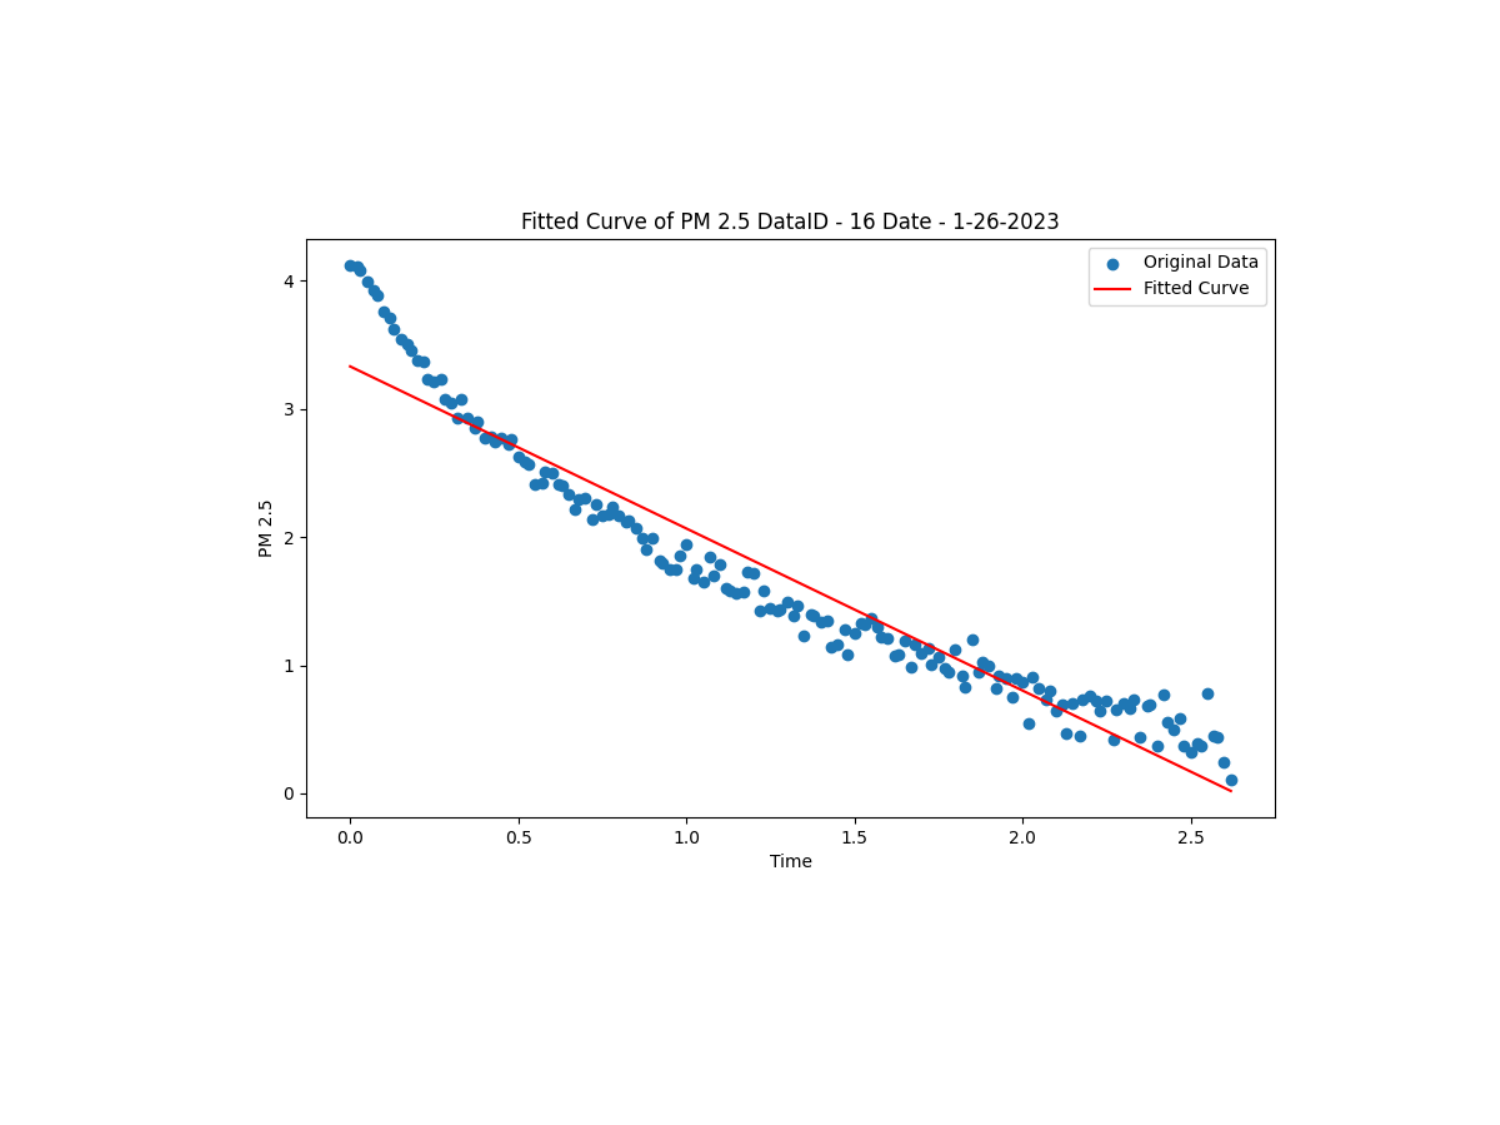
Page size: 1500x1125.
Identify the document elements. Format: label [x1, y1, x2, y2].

picture [149, 149, 1401, 901]
